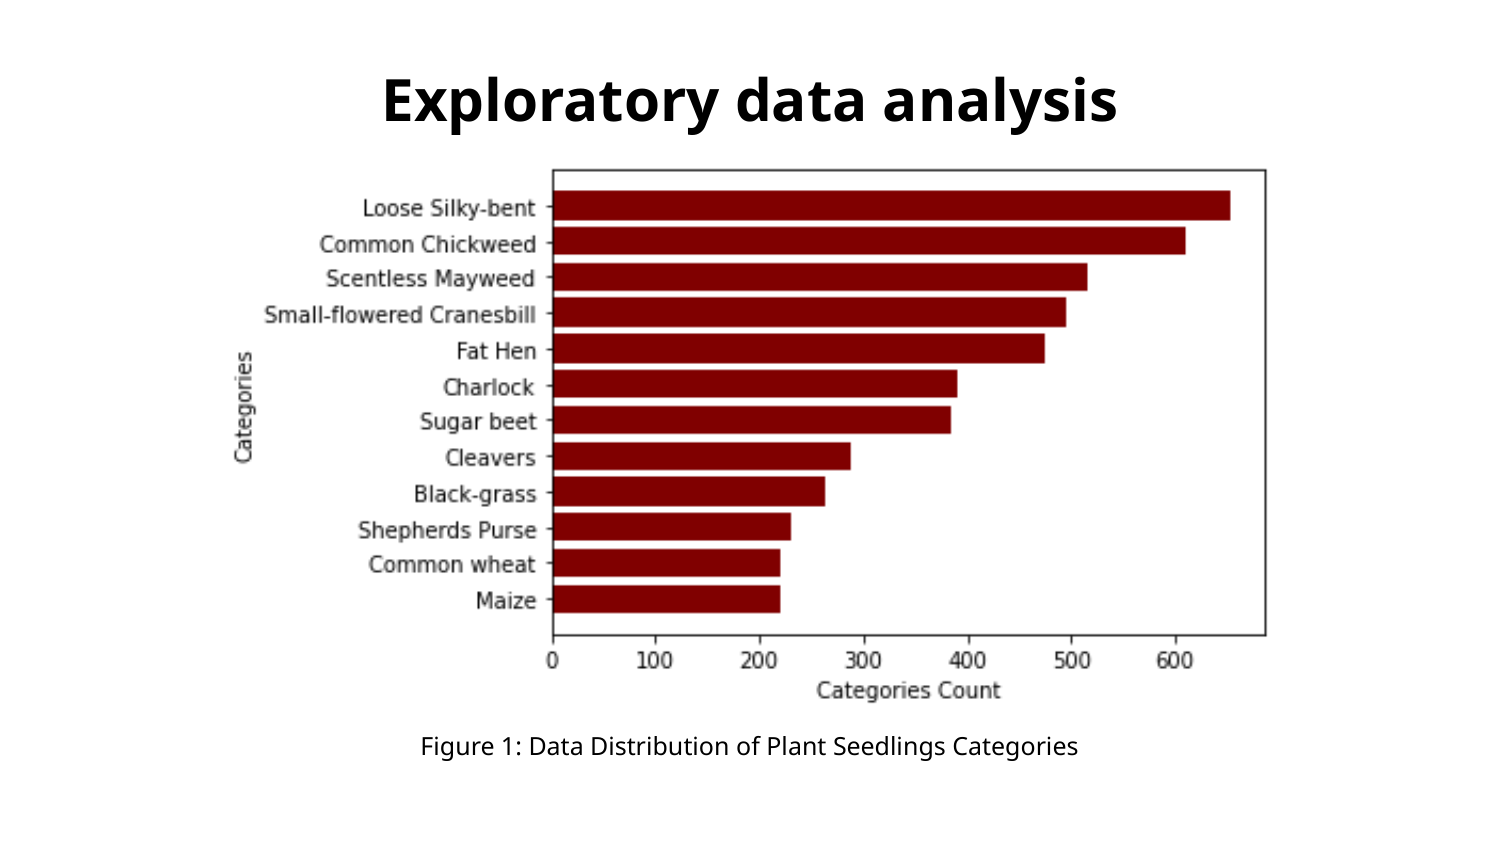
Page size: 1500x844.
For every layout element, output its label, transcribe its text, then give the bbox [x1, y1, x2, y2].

title Exploratory data analysis [75, 67, 1425, 129]
text_box Figure 1: Data Distribution of Plant Seedlings Categories [74, 715, 1425, 776]
picture [220, 157, 1280, 716]
